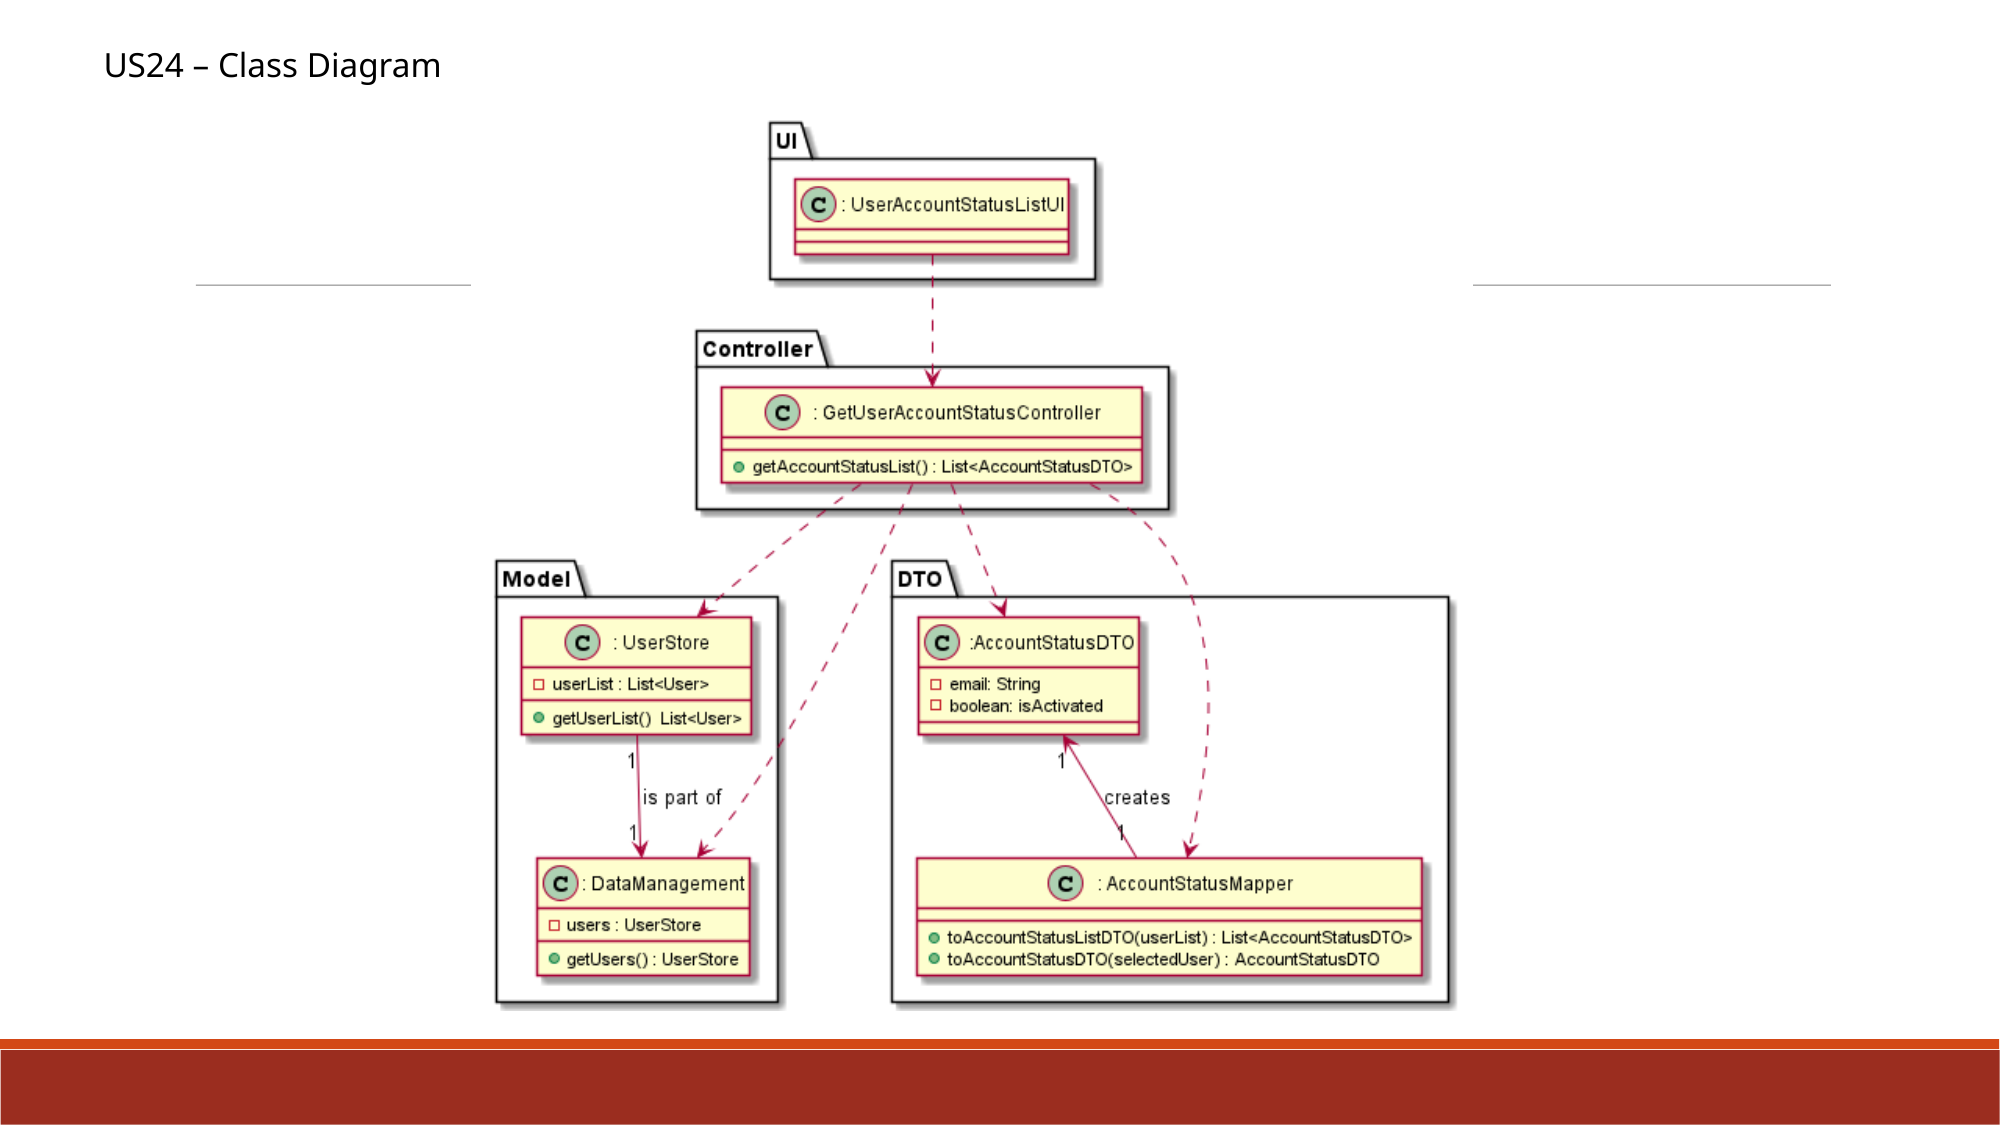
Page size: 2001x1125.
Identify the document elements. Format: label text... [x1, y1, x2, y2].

picture [470, 113, 1473, 1012]
text_box US24 – Class Diagram [88, 37, 458, 92]
